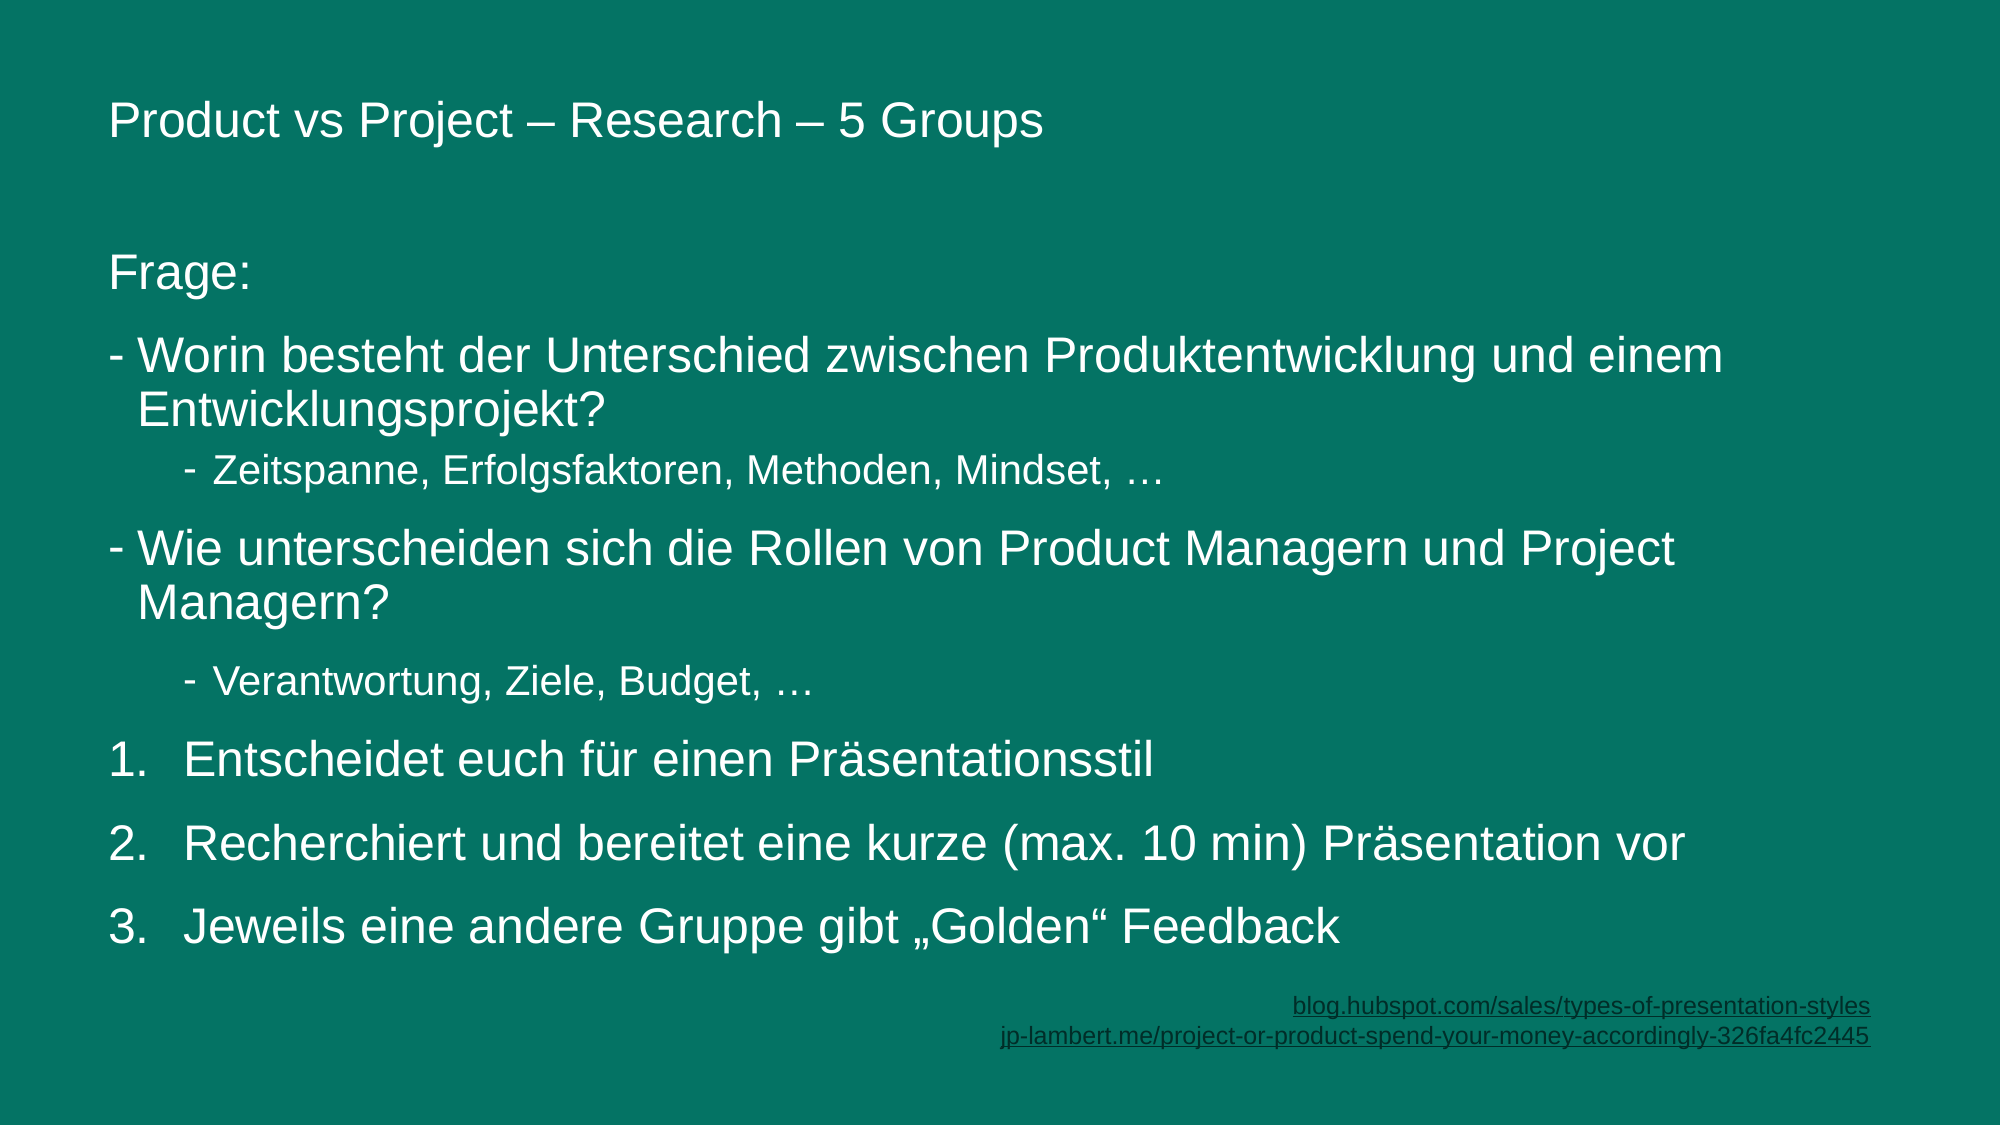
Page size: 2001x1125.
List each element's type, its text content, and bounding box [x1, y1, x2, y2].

list Frage: Worin besteht der Unterschied zwischen Produktentwicklung und einem Entwicklungsprojekt? Zeitspanne, Erfolgsfaktoren, Methoden, Mindset, … Wie unterscheiden sich die Rollen von Product Managern und Project Managern? Verantwortung, Ziele, Budget, … Entscheidet euch für einen Präsentationsstil Recherchiert und bereitet eine kurze (max. 10 min) Präsentation vor Jeweils eine andere Gruppe gibt „Golden“ Feedback [108, 246, 1767, 981]
text_box blog.hubspot.com/sales/types-of-presentation-styles jp-lambert.me/project-or-product-spend-your-money-accordingly-326fa4fc2445 [549, 899, 1872, 1063]
title Product vs Project – Research – 5 Groups [108, 94, 1377, 243]
